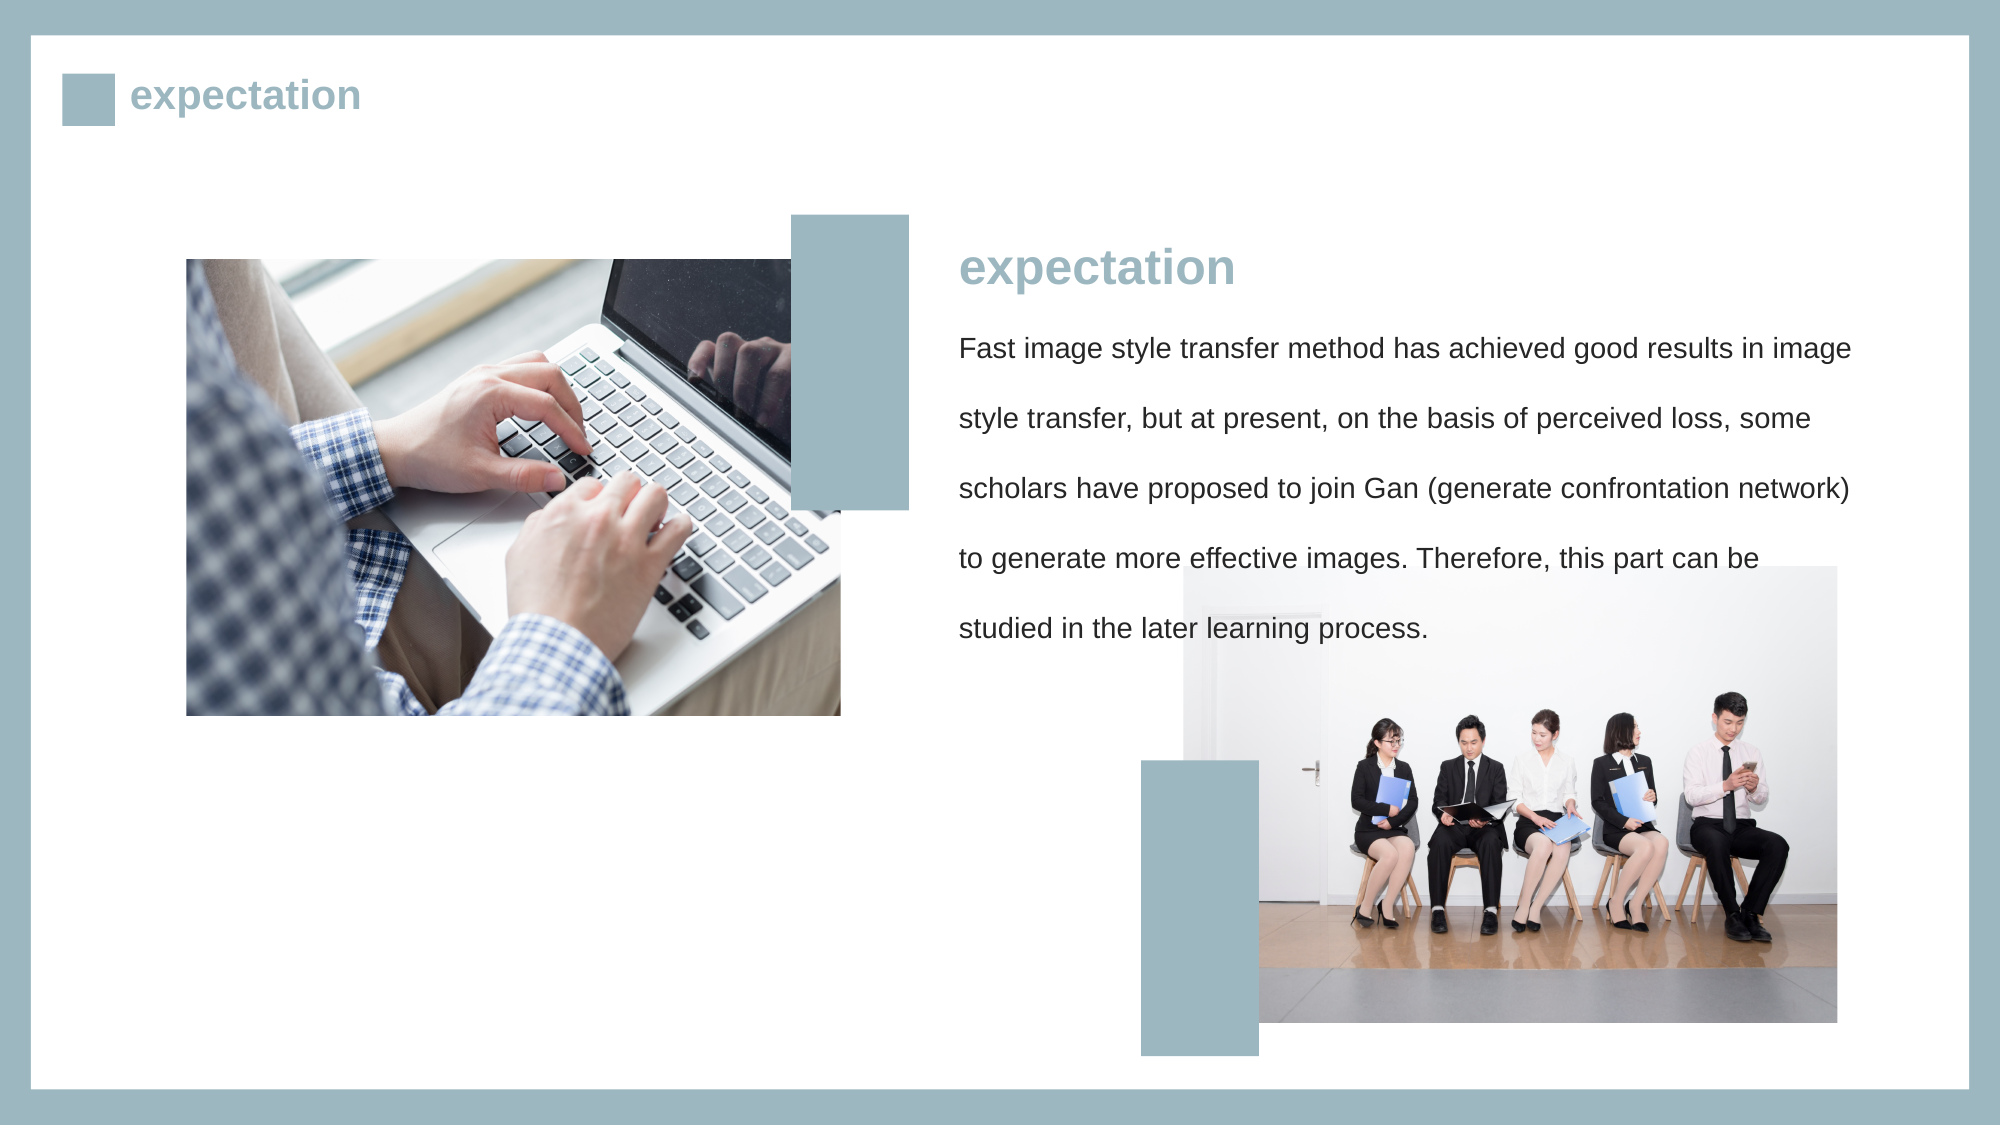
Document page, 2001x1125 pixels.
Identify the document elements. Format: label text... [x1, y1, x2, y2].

text_box [1182, 722, 1838, 1024]
text_box [30, 34, 1970, 1090]
text_box [790, 214, 910, 511]
text_box expectation [943, 226, 1448, 287]
text_box [61, 72, 116, 127]
text_box [1140, 759, 1260, 1057]
text_box Fast image style transfer method has achieved good results in image style transfer, but at present, on the basis of perceived loss, some scholars have proposed to join Gan (generate confrontation network) to generate more effective images. Therefore, this part can be studied in the later learning process. [943, 287, 1876, 722]
text_box expectation [114, 60, 414, 126]
text_box [185, 258, 842, 716]
